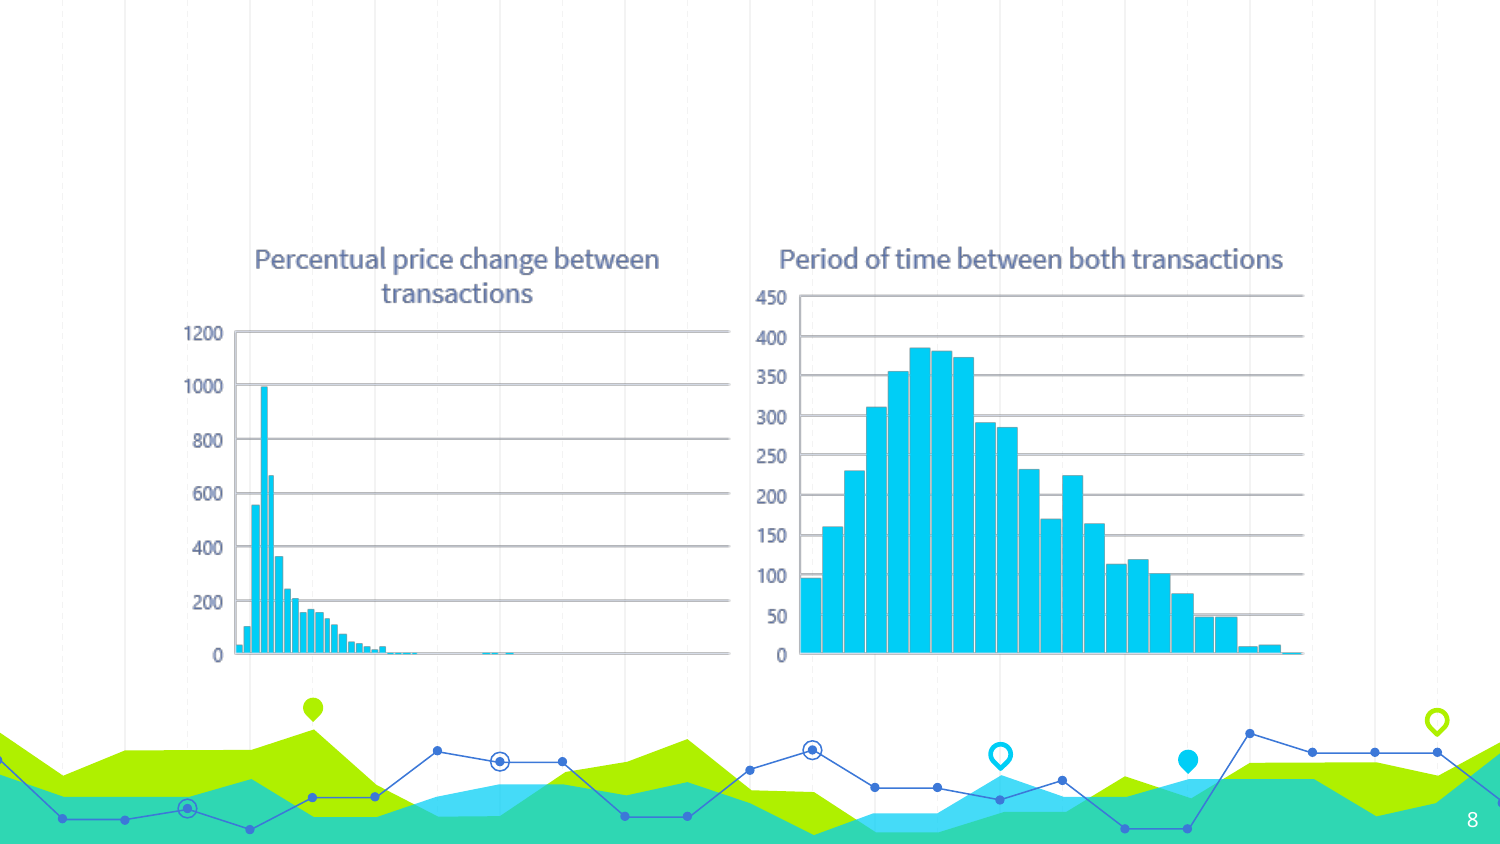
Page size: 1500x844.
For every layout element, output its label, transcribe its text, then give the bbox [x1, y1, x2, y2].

slide_number 8 [1403, 791, 1494, 844]
picture [171, 230, 1320, 681]
